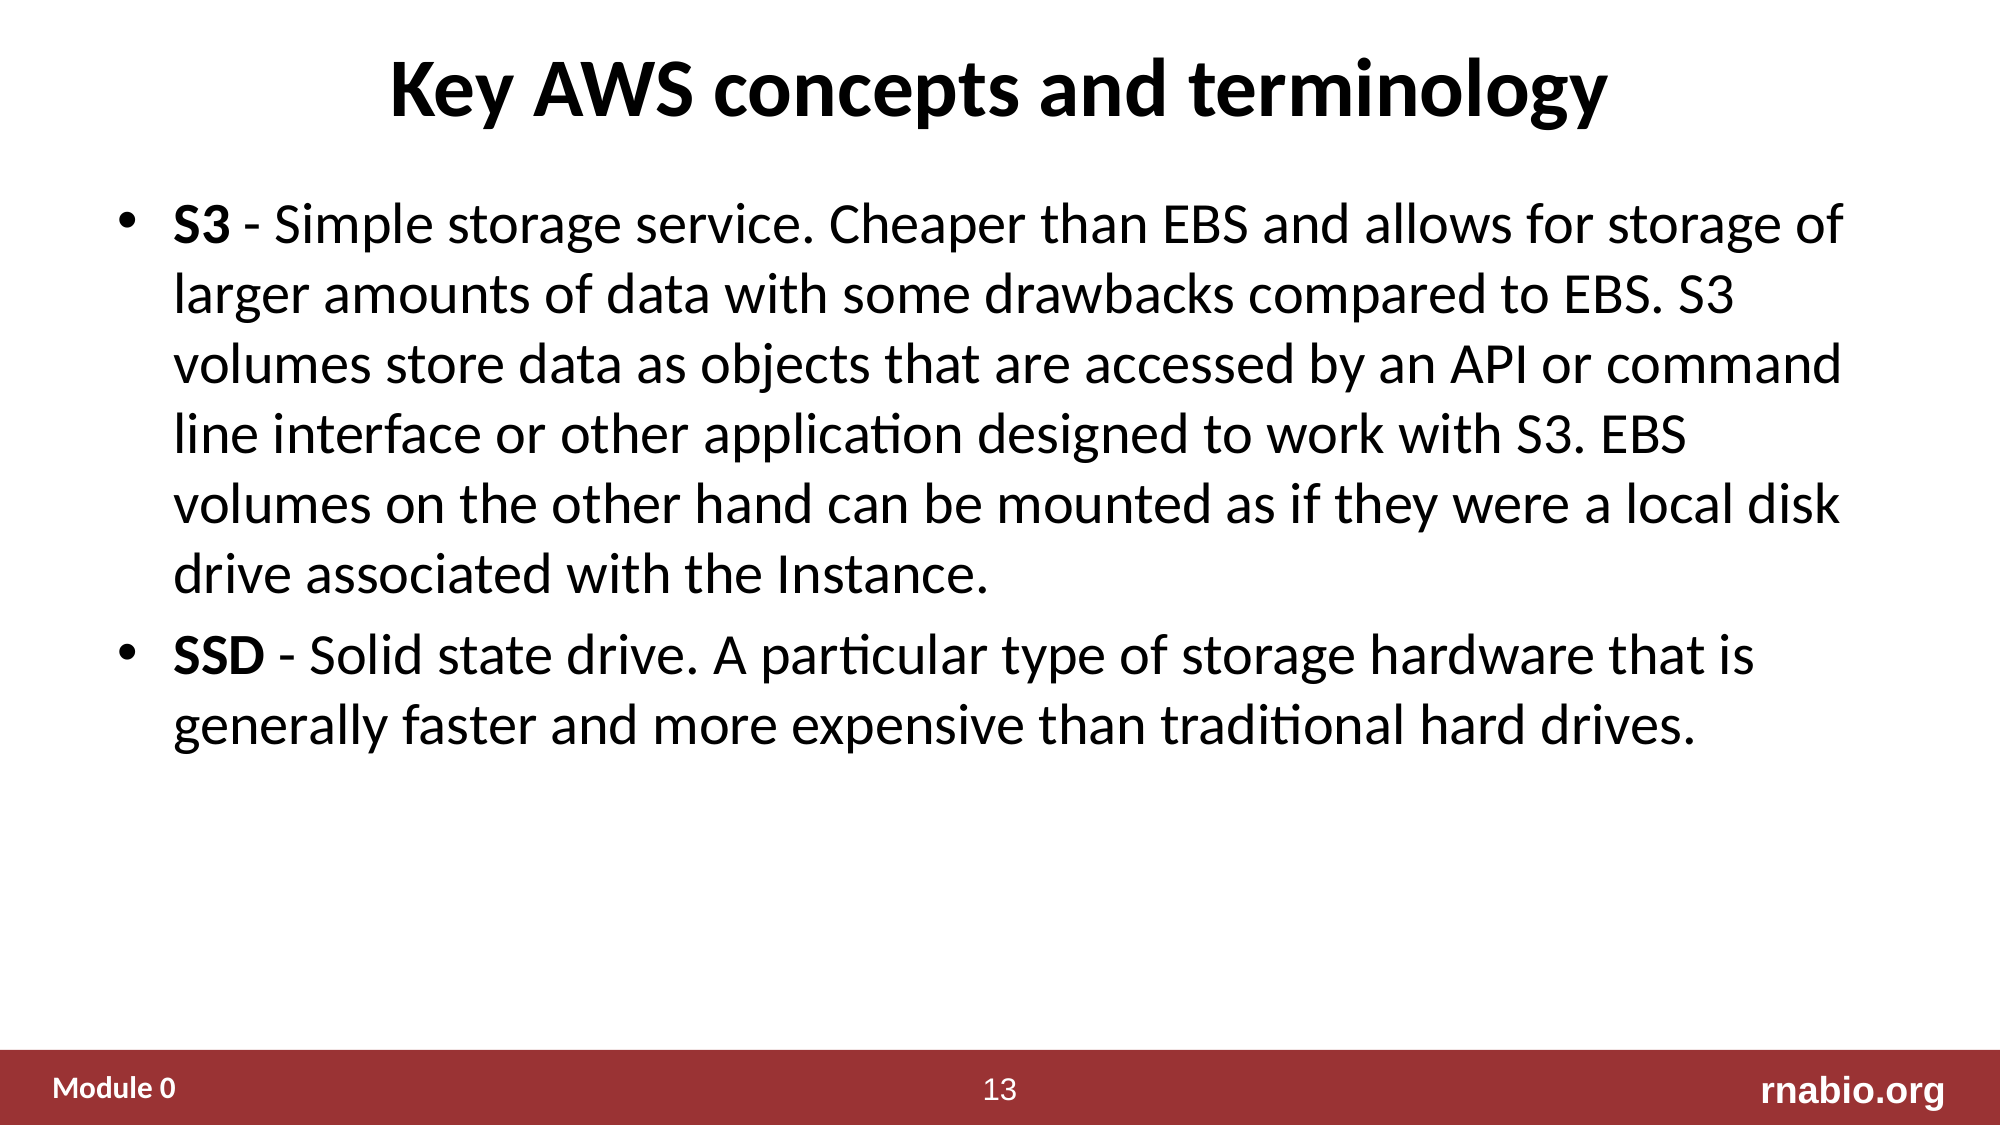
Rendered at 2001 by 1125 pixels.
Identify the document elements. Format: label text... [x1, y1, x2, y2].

list S3 - Simple storage service. Cheaper than EBS and allows for storage of larger amounts of data with some drawbacks compared to EBS. S3 volumes store data as objects that are accessed by an API or command line interface or other application designed to work with S3. EBS volumes on the other hand can be mounted as if they were a local disk drive associated with the Instance. SSD - Solid state drive. A particular type of storage hardware that is generally faster and more expensive than traditional hard drives. [102, 177, 1898, 1047]
title Key AWS concepts and terminology [275, 19, 1725, 147]
